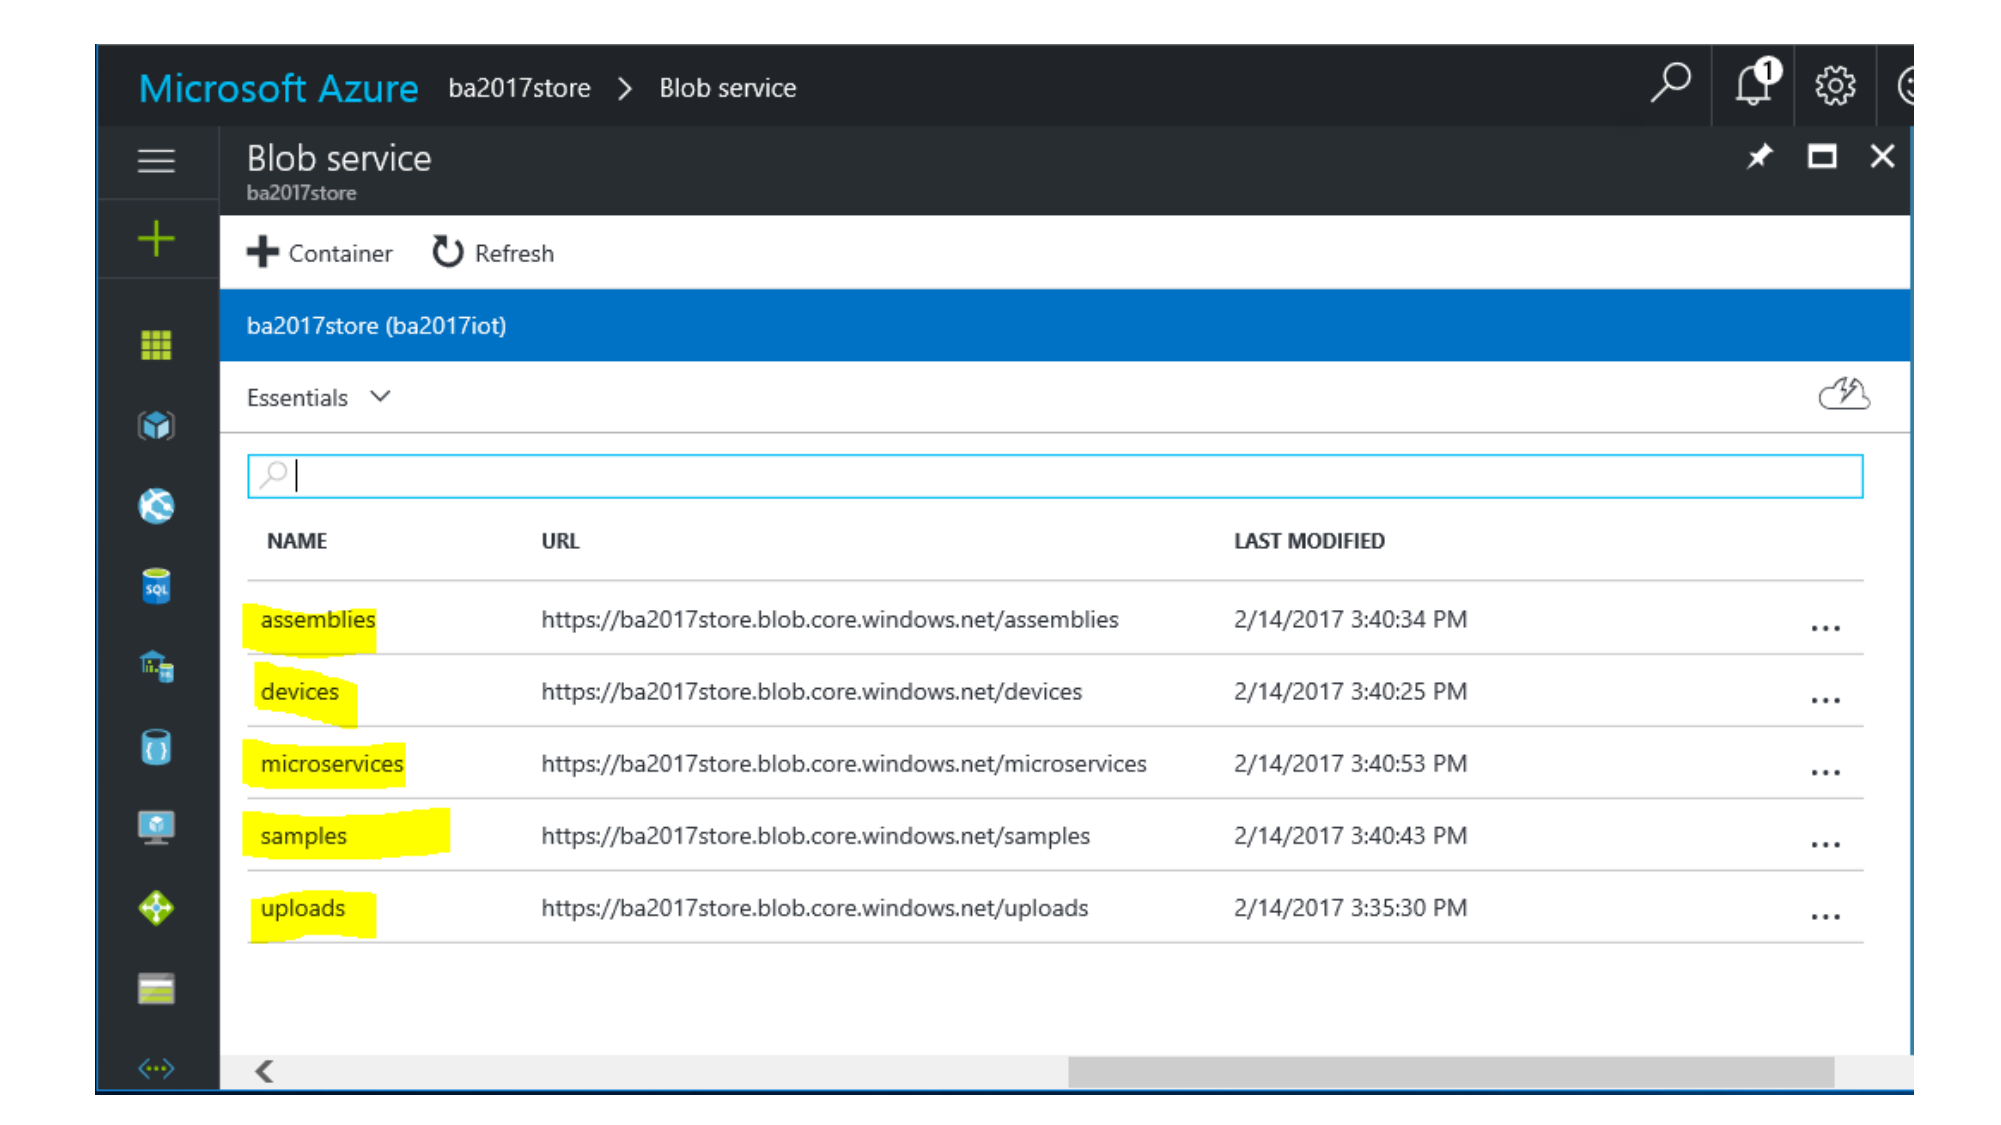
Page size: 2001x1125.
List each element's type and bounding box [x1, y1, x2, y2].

picture [95, 44, 1914, 1095]
